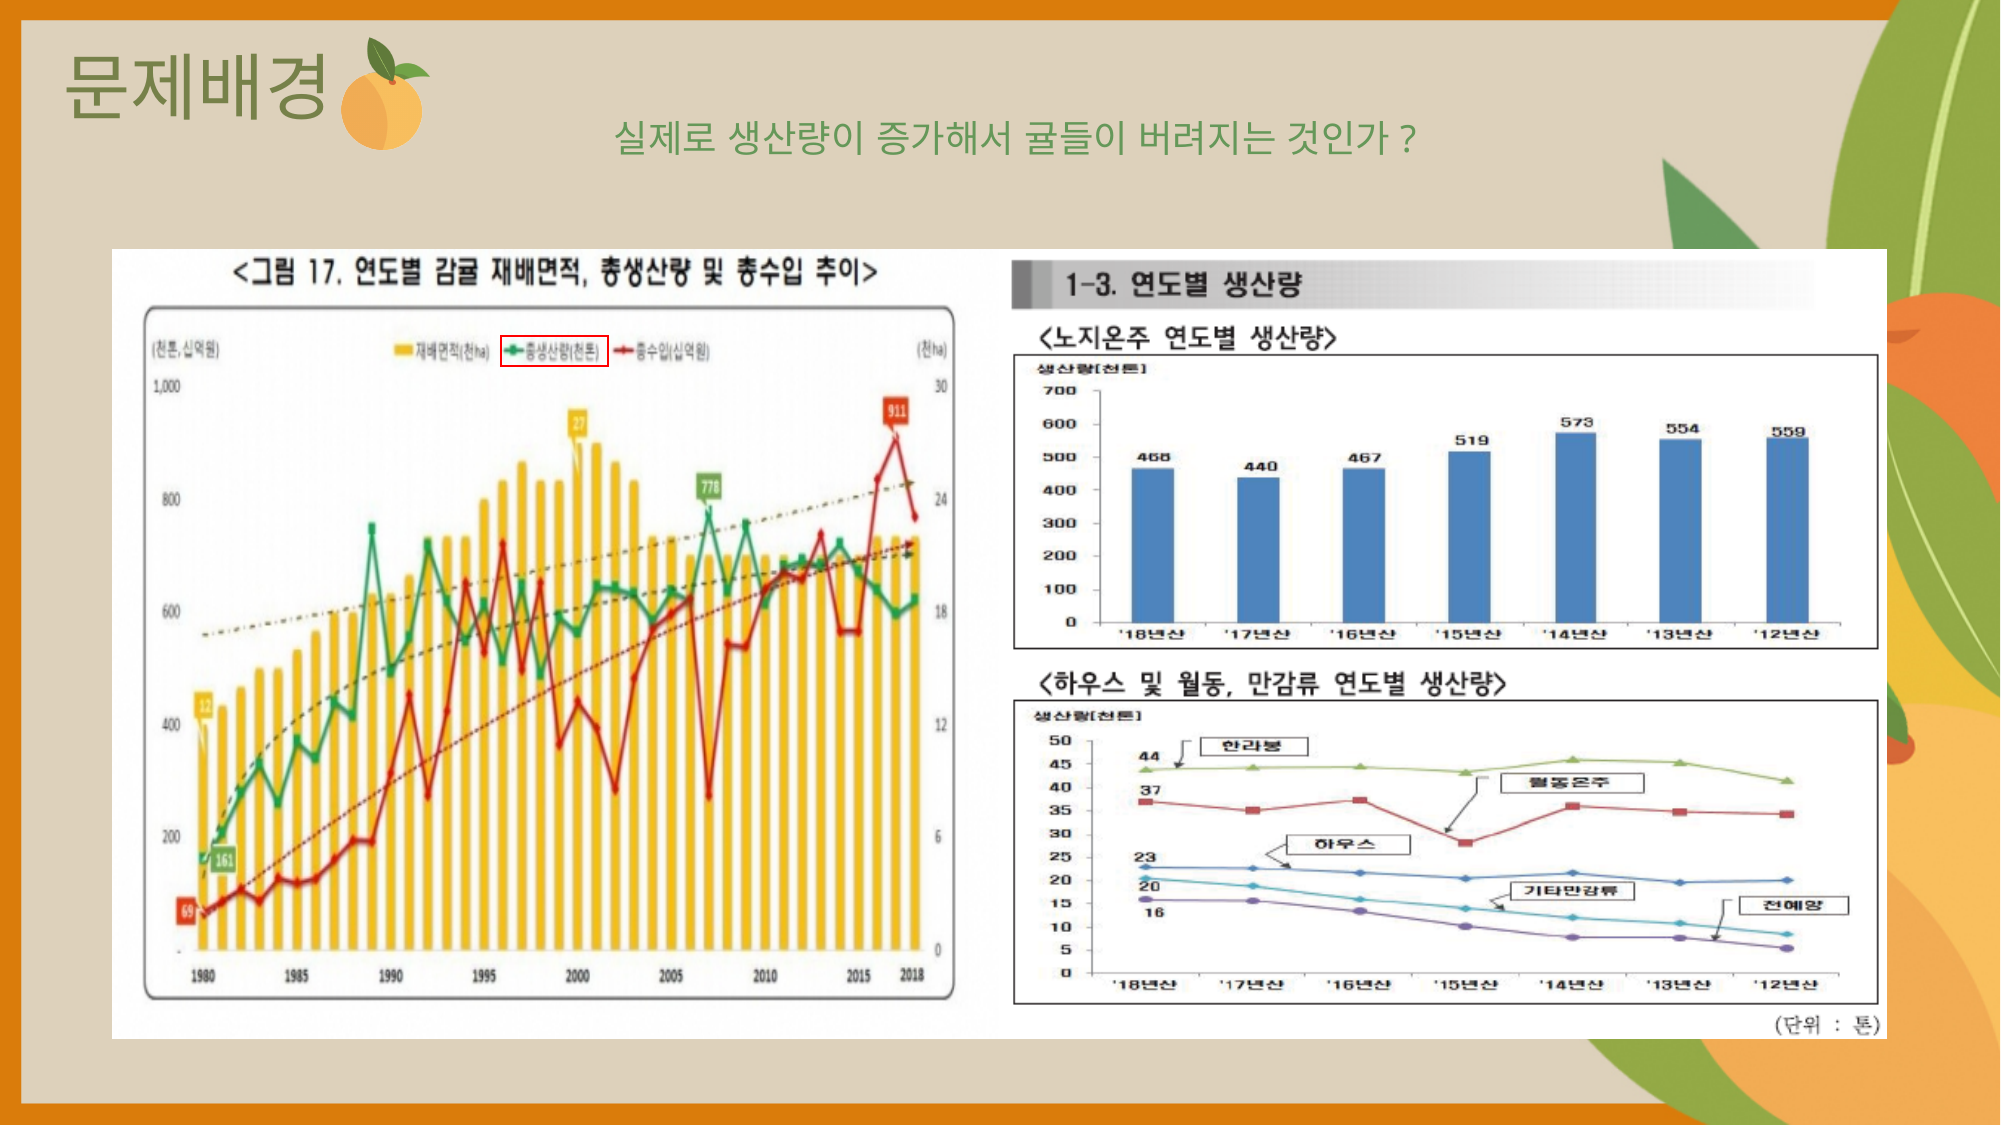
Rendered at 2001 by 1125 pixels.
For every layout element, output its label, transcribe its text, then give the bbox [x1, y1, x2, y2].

picture [0, 0, 2001, 1125]
text_box 문제배경 [48, 34, 319, 137]
text_box 실제로 생산량이 증가해서 귤들이 버려지는 것인가? [599, 107, 1432, 168]
